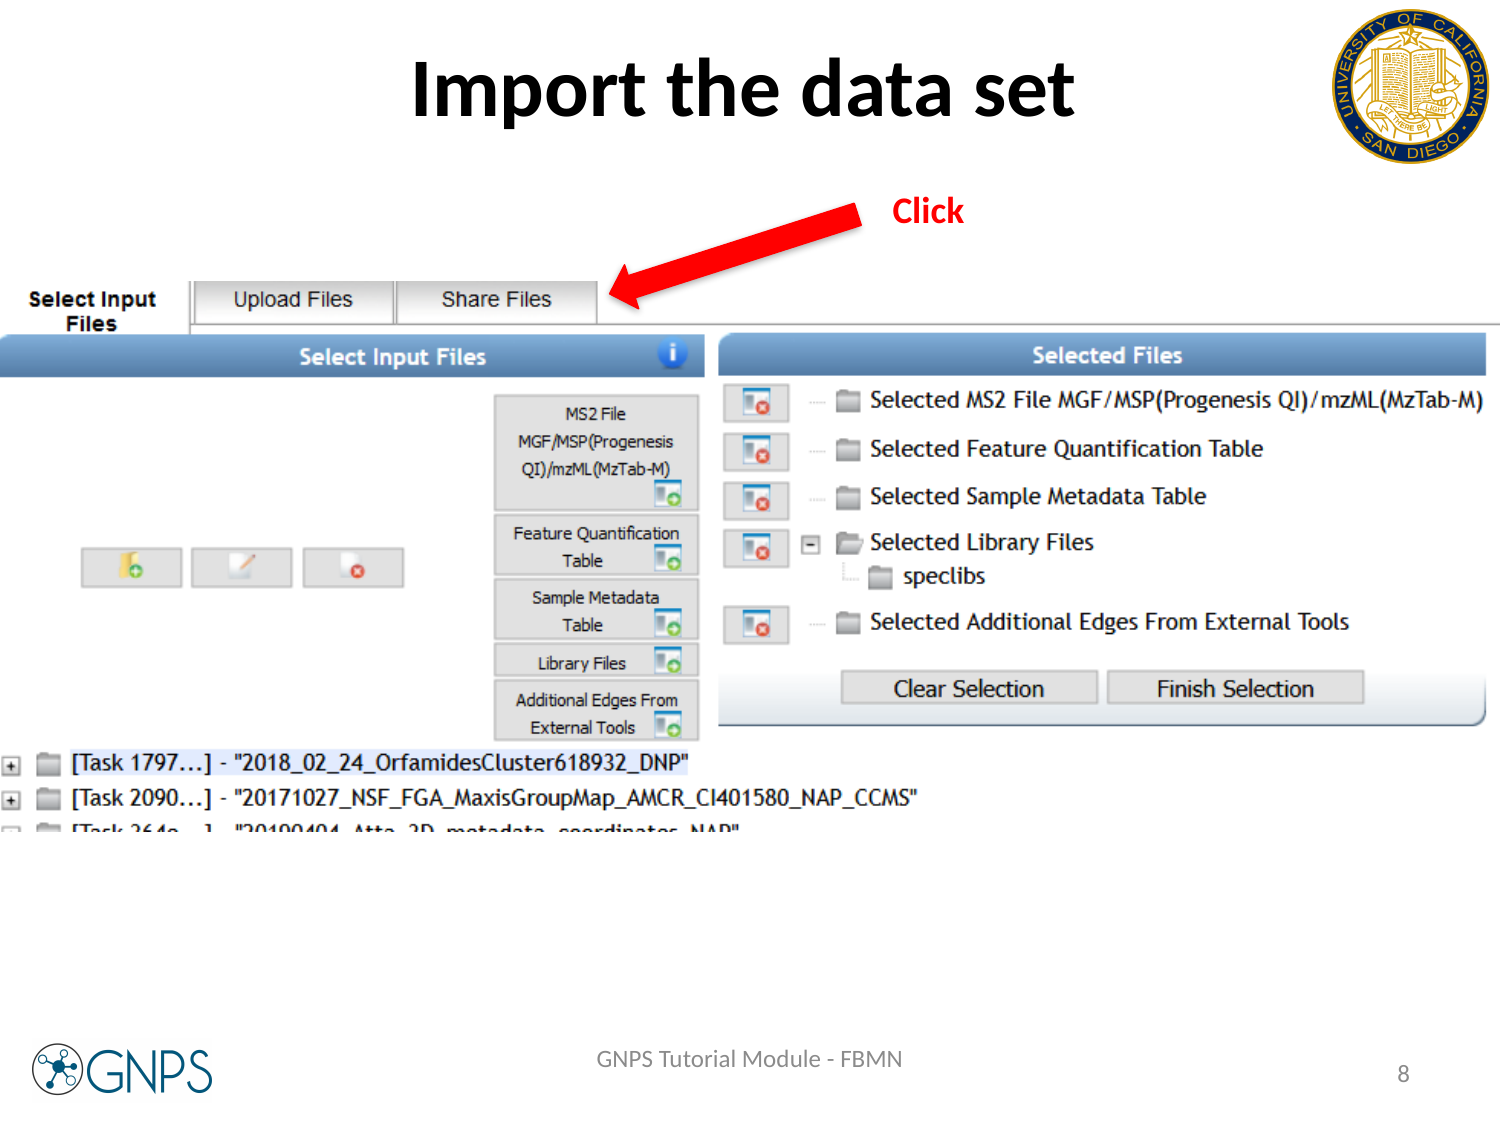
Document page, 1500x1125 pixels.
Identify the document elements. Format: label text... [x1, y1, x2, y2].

footer GNPS Tutorial Module - FBMN [512, 1042, 988, 1103]
picture [1279, 7, 1500, 165]
picture [31, 1038, 212, 1103]
picture [0, 281, 1500, 832]
slide_number 8 [1074, 1042, 1425, 1103]
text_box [603, 178, 981, 278]
text_box Import the data set [395, 25, 1092, 141]
